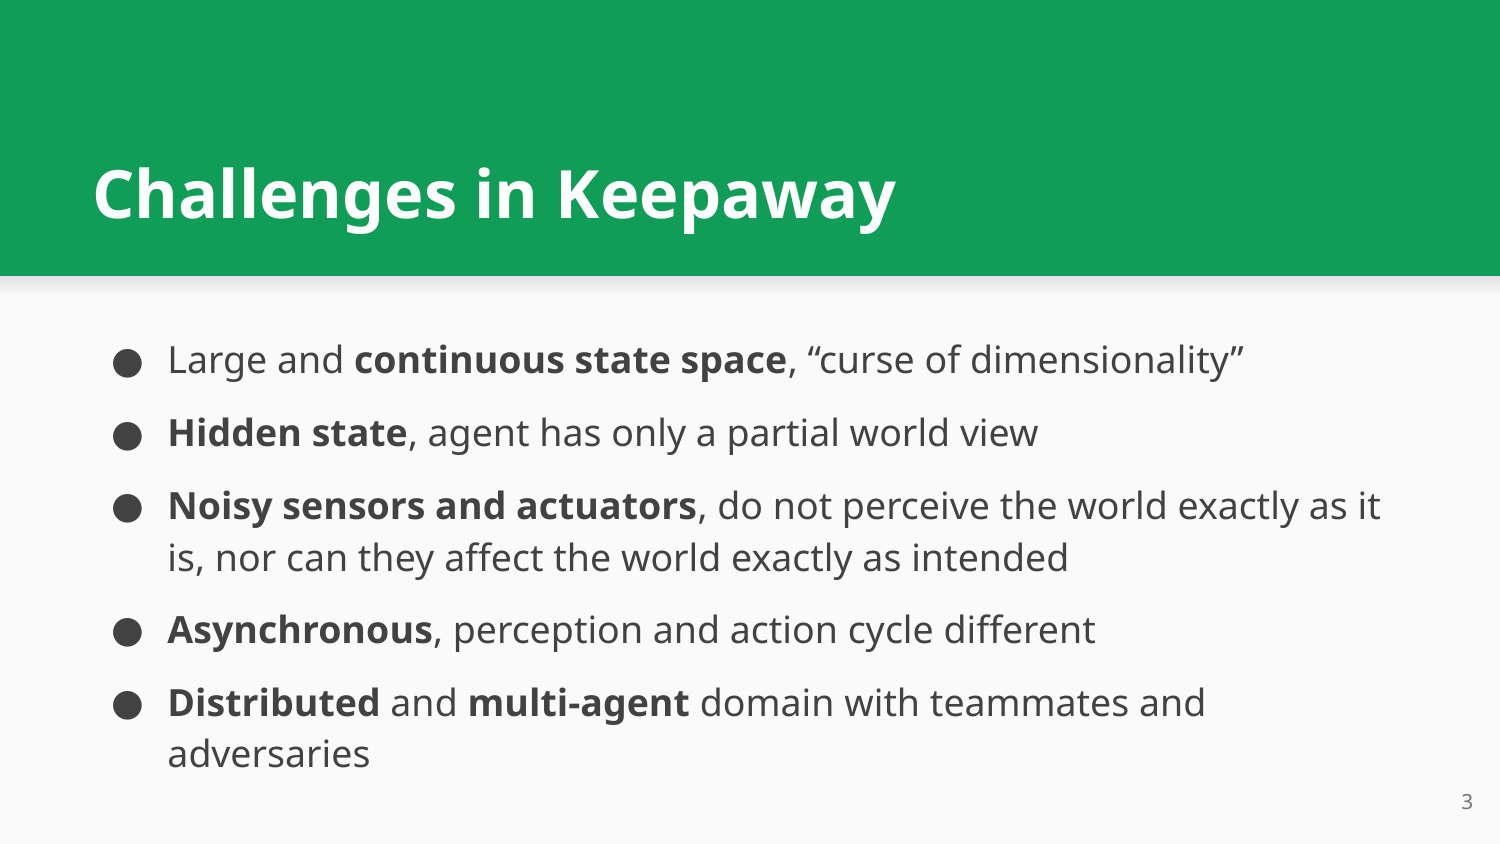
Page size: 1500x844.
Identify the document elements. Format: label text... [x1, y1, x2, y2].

list Large and continuous state space, “curse of dimensionality” Hidden state, agent has only a partial world view Noisy sensors and actuators, do not perceive the world exactly as it is, nor can they affect the world exactly as intended Asynchronous, perception and action cycle different Distributed and multi-agent domain with teammates and adversaries [77, 314, 1427, 760]
slide_number ‹#› [1398, 770, 1489, 835]
title Challenges in Keepaway [77, 121, 1427, 248]
